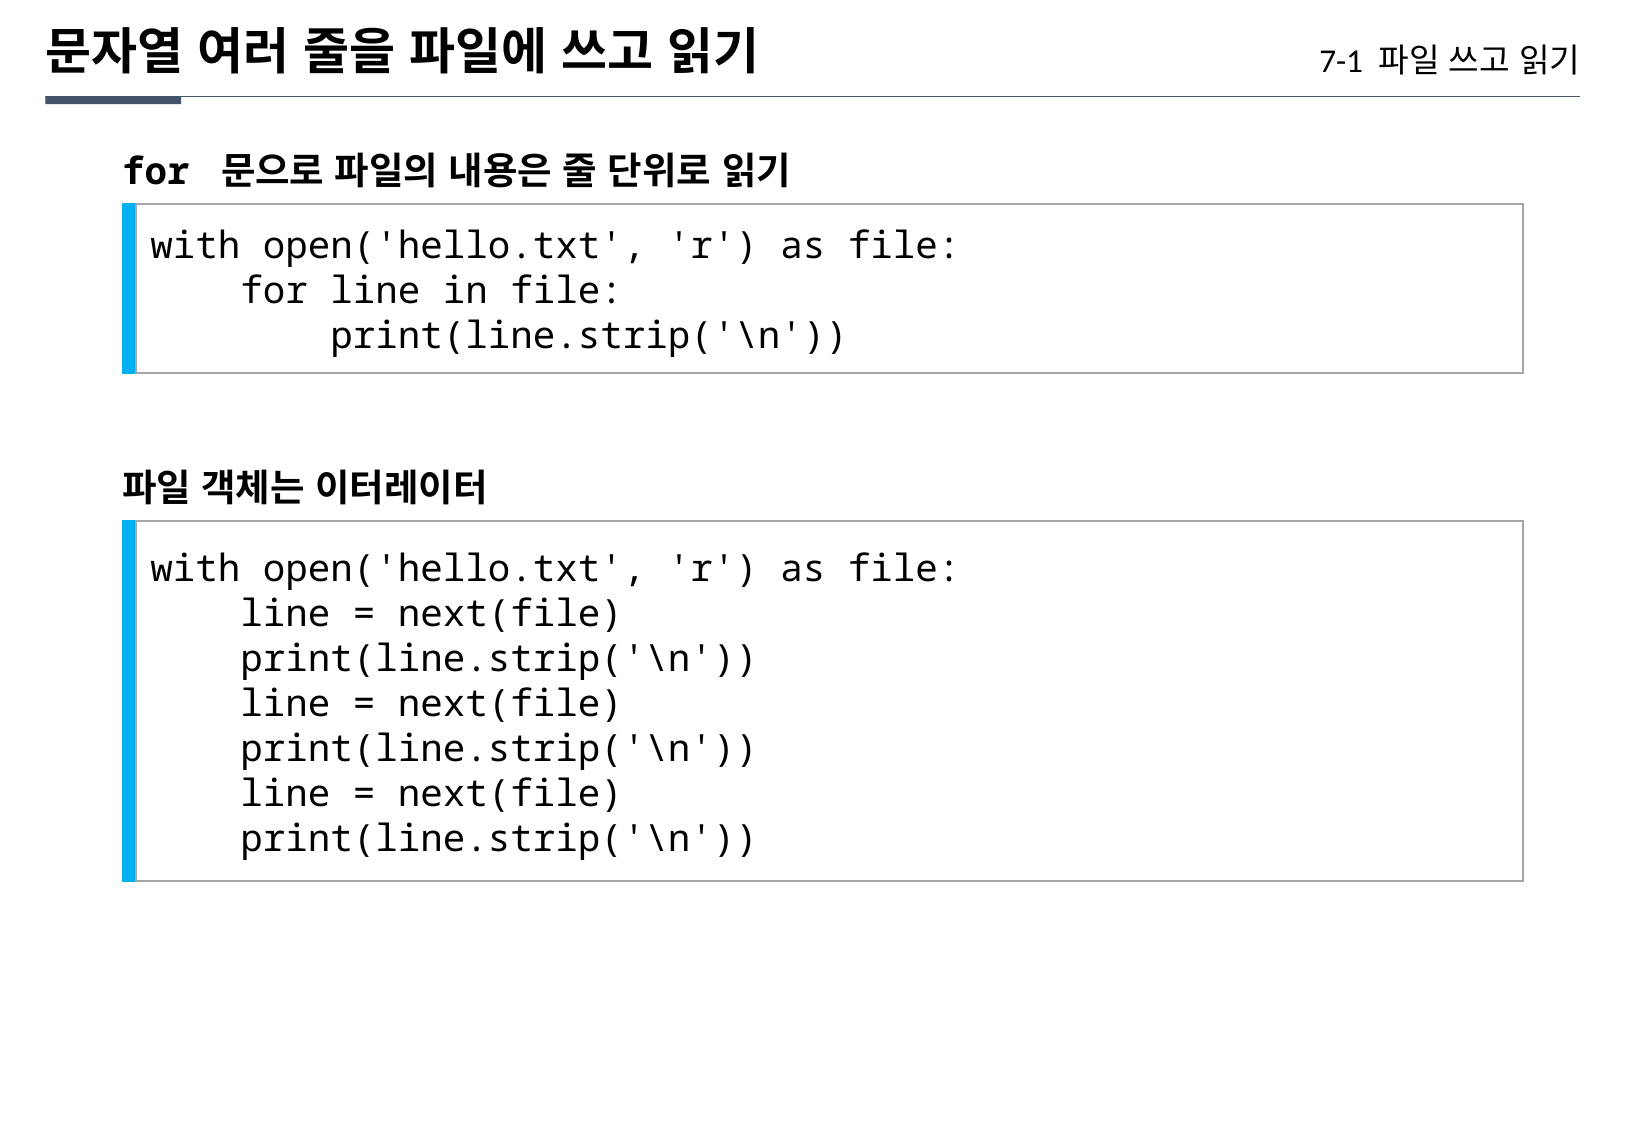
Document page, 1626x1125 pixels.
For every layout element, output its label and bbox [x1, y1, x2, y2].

text_box [122, 203, 1523, 374]
text_box [122, 521, 1523, 882]
list [45, 26, 965, 82]
list [1038, 43, 1581, 81]
text_box [107, 139, 1436, 199]
text_box [107, 456, 1436, 517]
